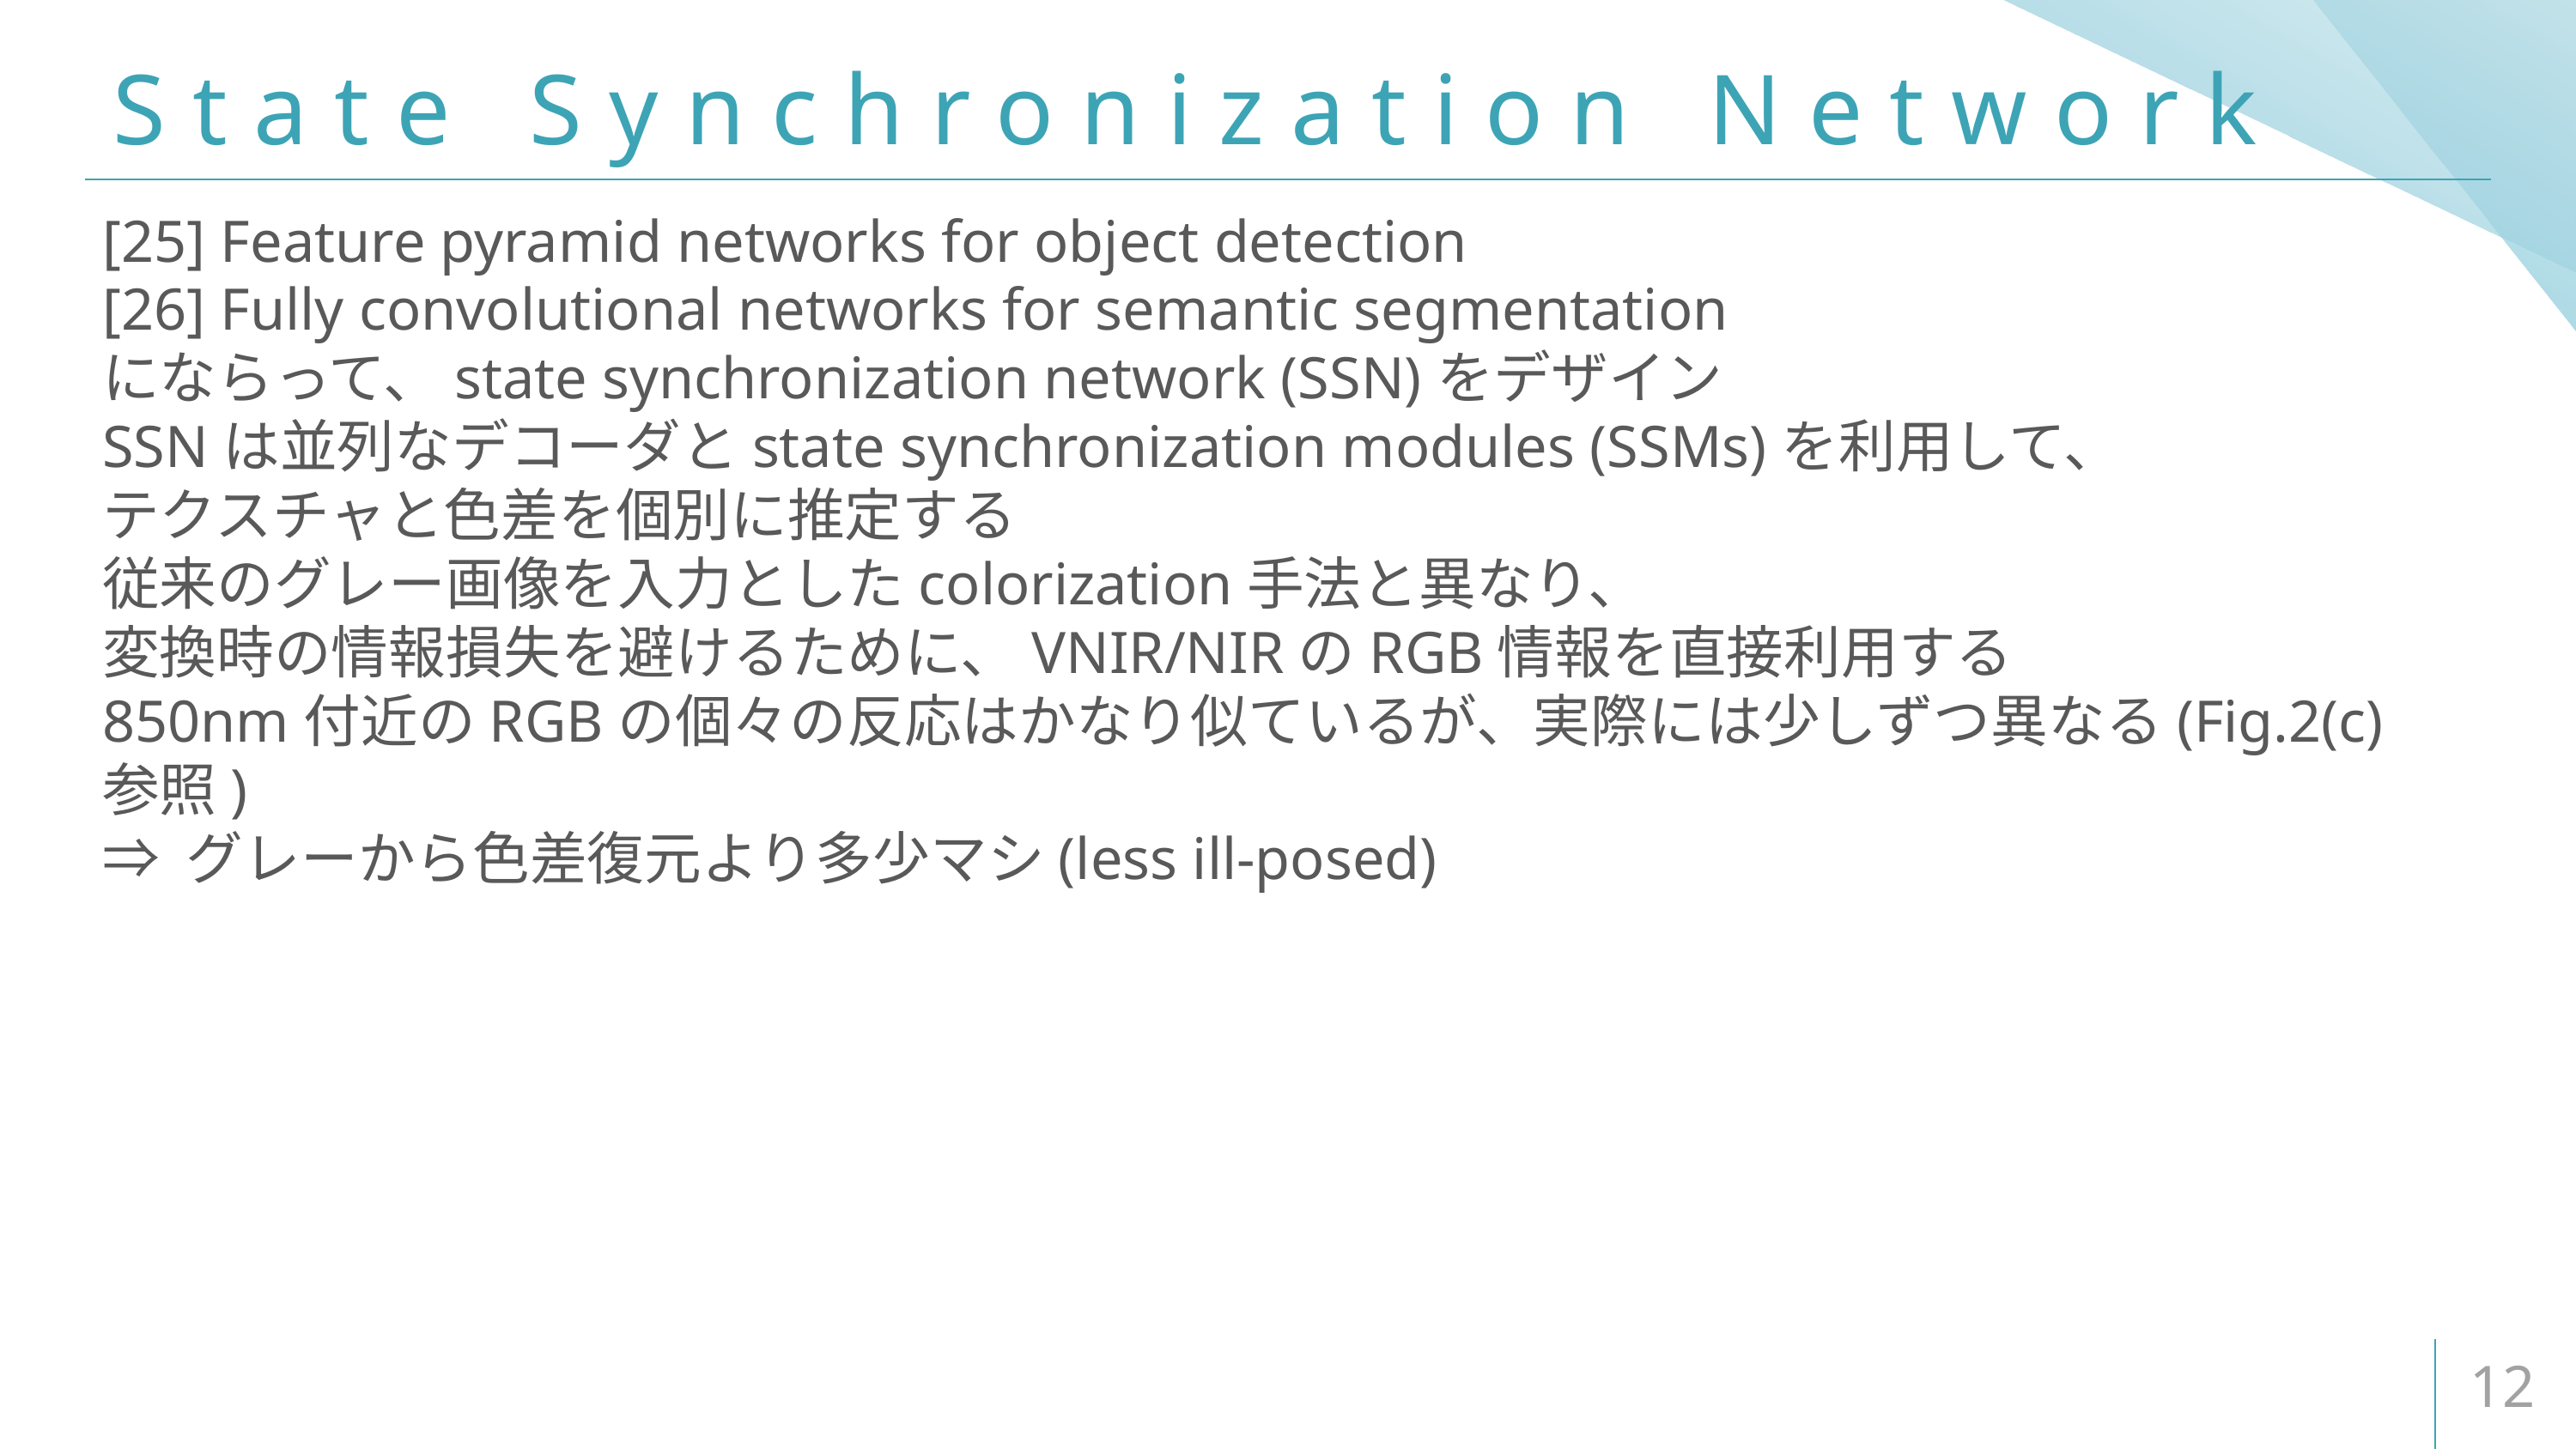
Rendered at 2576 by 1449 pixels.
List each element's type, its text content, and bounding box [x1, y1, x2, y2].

title State Synchronization Network [89, 27, 2448, 186]
slide_number 12 [2446, 1350, 2575, 1428]
text_box [25] Feature pyramid networks for object detection [26] Fully convolutional networks for semantic segmentation にならって、state synchronization network (SSN)をデザイン SSNは並列なデコーダとstate synchronization modules (SSMs)を利用して、 テクスチャと色差を個別に推定する 従来のグレー画像を入力としたcolorization手法と異なり、 変換時の情報損失を避けるために、VNIR/NIRのRGB情報を直接利用する 850nm付近のRGBの個々の反応はかなり似ているが、実際には少しずつ異なる(Fig.2(c)参照) ⇒ グレーから色差復元より多少マシ(less ill-posed) [89, 197, 2421, 898]
